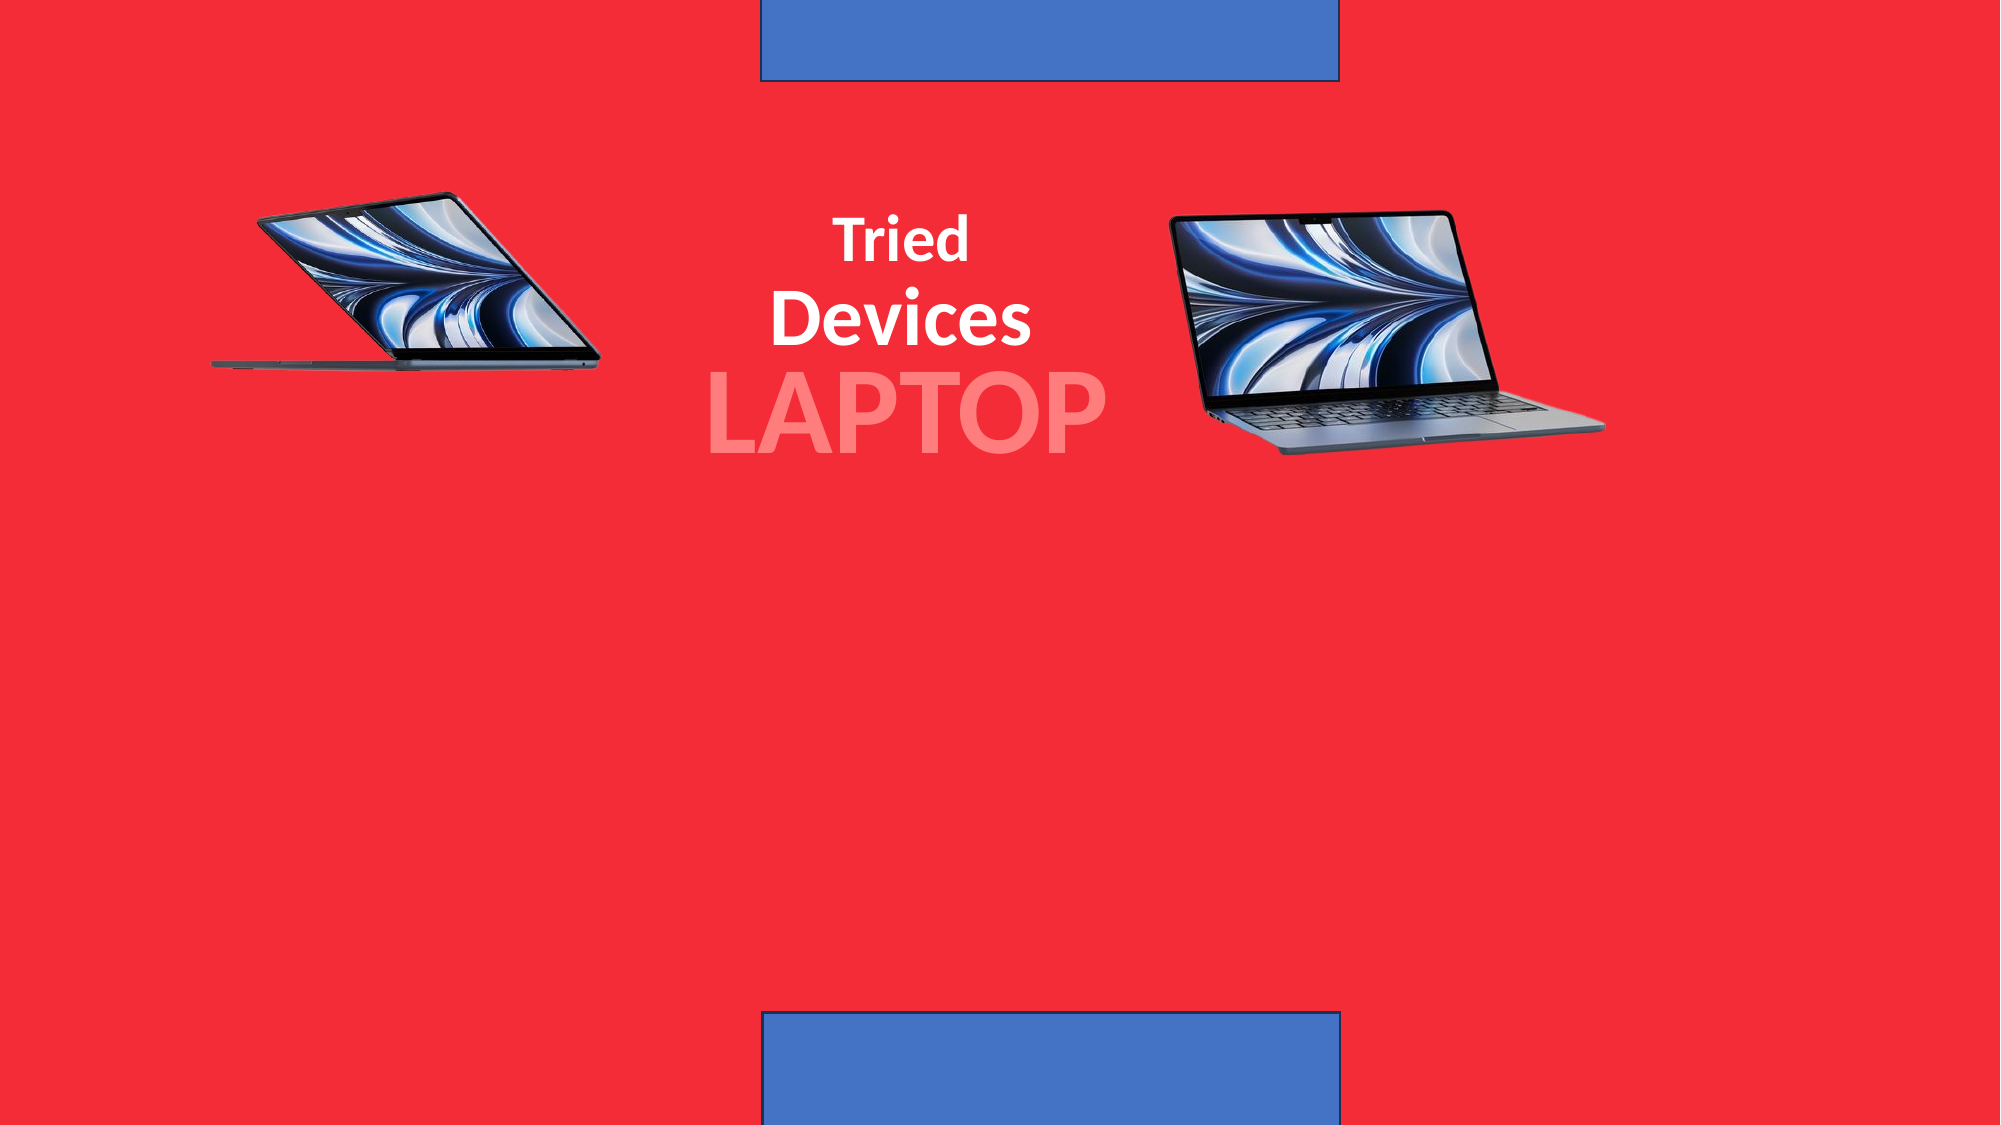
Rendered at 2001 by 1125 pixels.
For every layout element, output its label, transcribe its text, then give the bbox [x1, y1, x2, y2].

text_box [760, 0, 1340, 82]
text_box Tried [817, 187, 987, 283]
picture [1112, 143, 1650, 500]
text_box Devices [754, 254, 1049, 370]
picture [206, 125, 604, 425]
text_box [761, 1011, 1341, 1125]
text_box LAPTOP [689, 320, 1112, 486]
